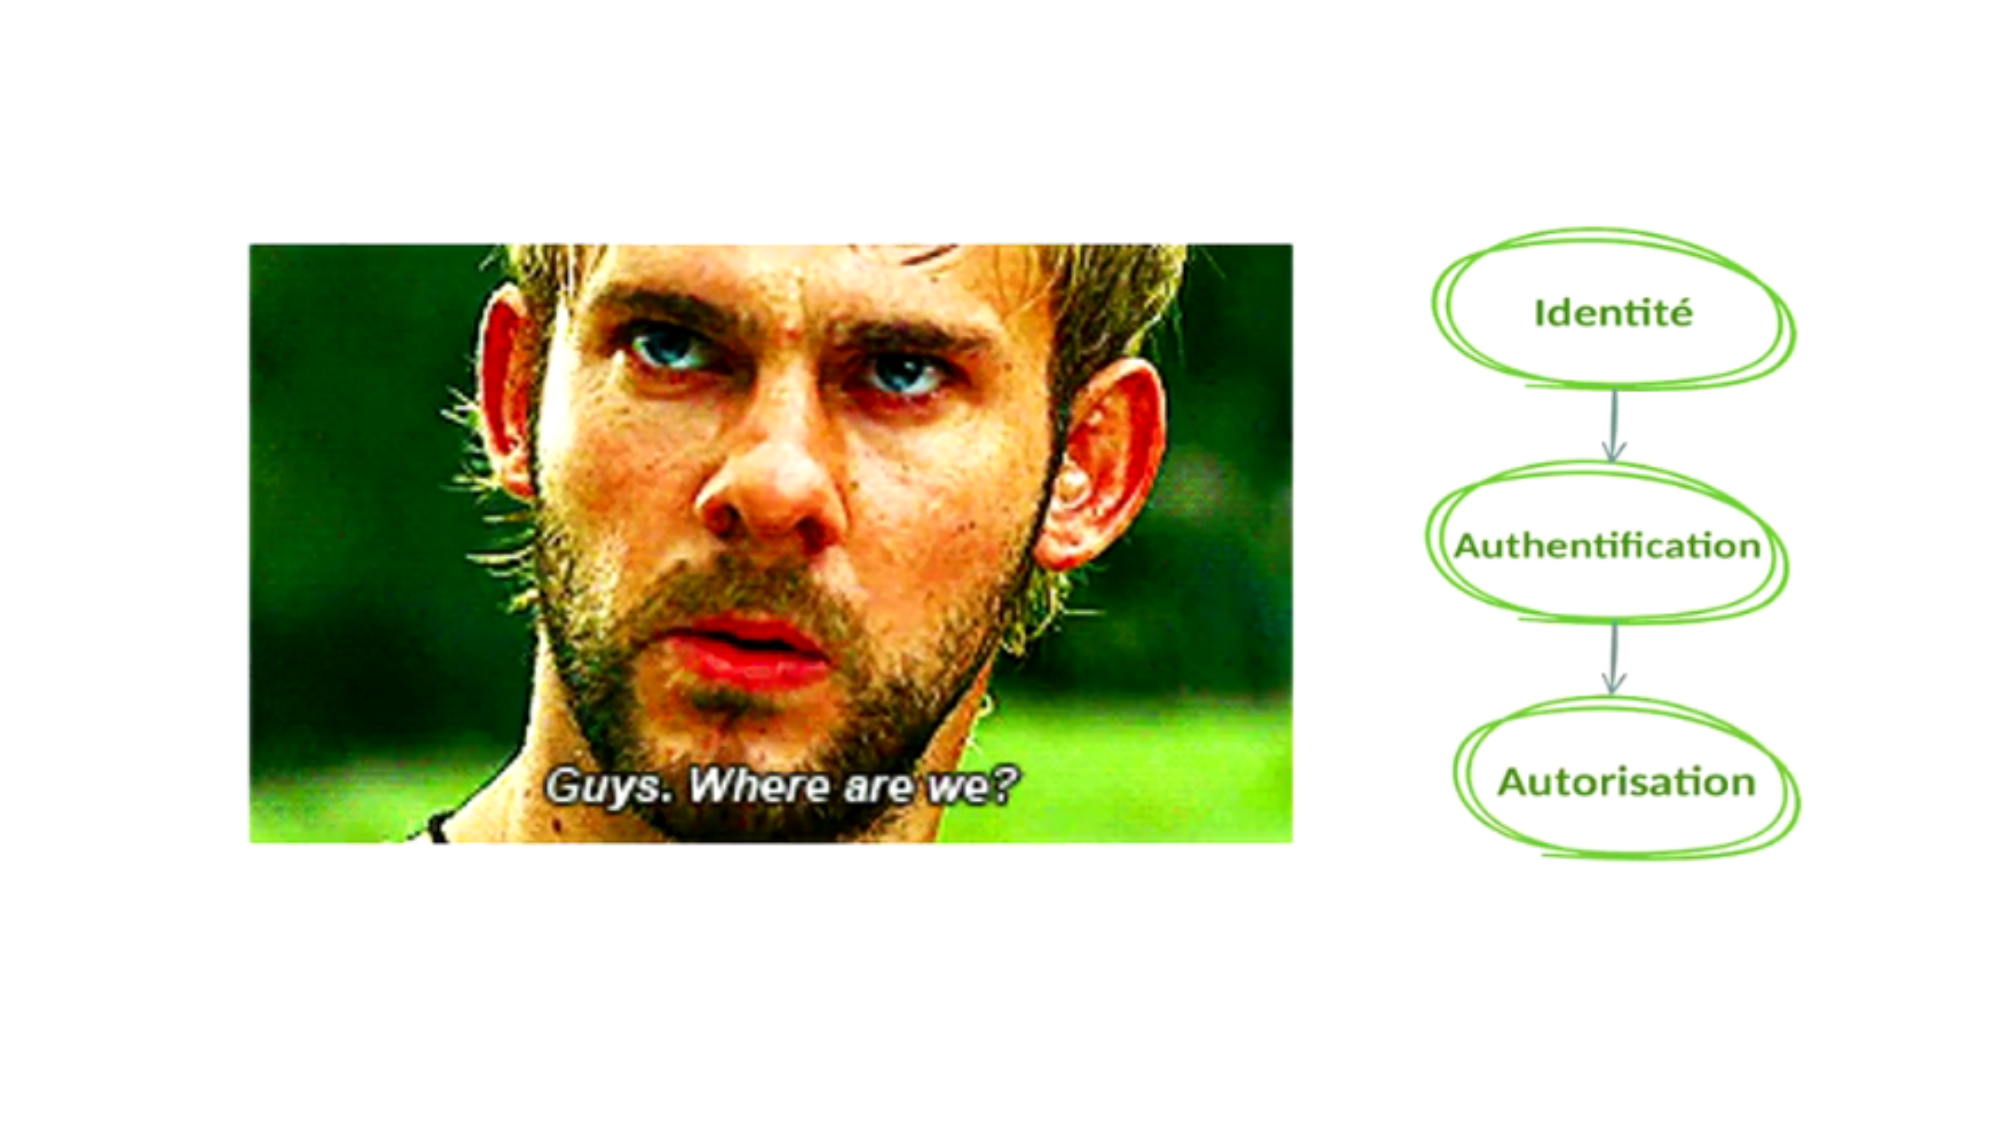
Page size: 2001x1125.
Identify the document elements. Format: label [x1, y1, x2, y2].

picture [216, 177, 1820, 929]
